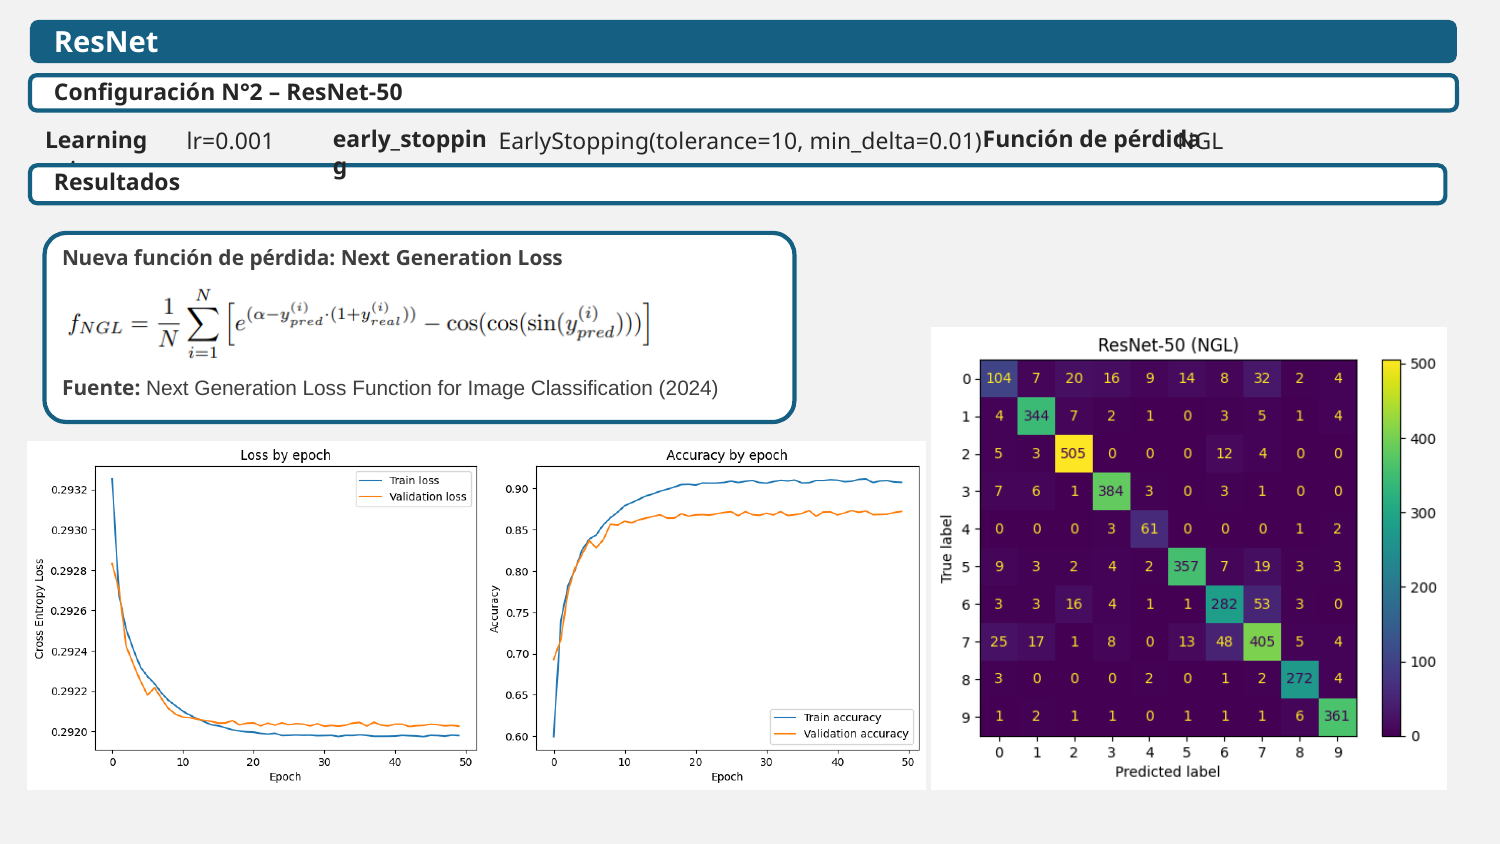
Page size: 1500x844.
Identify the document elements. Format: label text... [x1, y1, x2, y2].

text_box Resultados [54, 168, 307, 195]
text_box ResNet [54, 25, 861, 56]
text_box [29, 19, 1457, 64]
text_box Nueva función de pérdida: Next Generation Loss Fuente: Next Generation Loss Function for Image Classification (2024) [44, 232, 795, 423]
text_box early_stopping [332, 124, 500, 180]
text_box NGL [1177, 124, 1450, 162]
text_box Learning rate [45, 125, 186, 165]
text_box Configuración N°2 – ResNet-50 [54, 78, 983, 104]
text_box lr=0.001 [186, 123, 290, 162]
picture [27, 441, 926, 790]
picture [931, 326, 1447, 790]
text_box [30, 75, 1457, 111]
text_box EarlyStopping(tolerance=10, min_delta=0.01) [498, 123, 1000, 158]
text_box Función de pérdida [1000, 124, 1177, 153]
text_box [29, 165, 1446, 204]
picture [61, 276, 652, 365]
